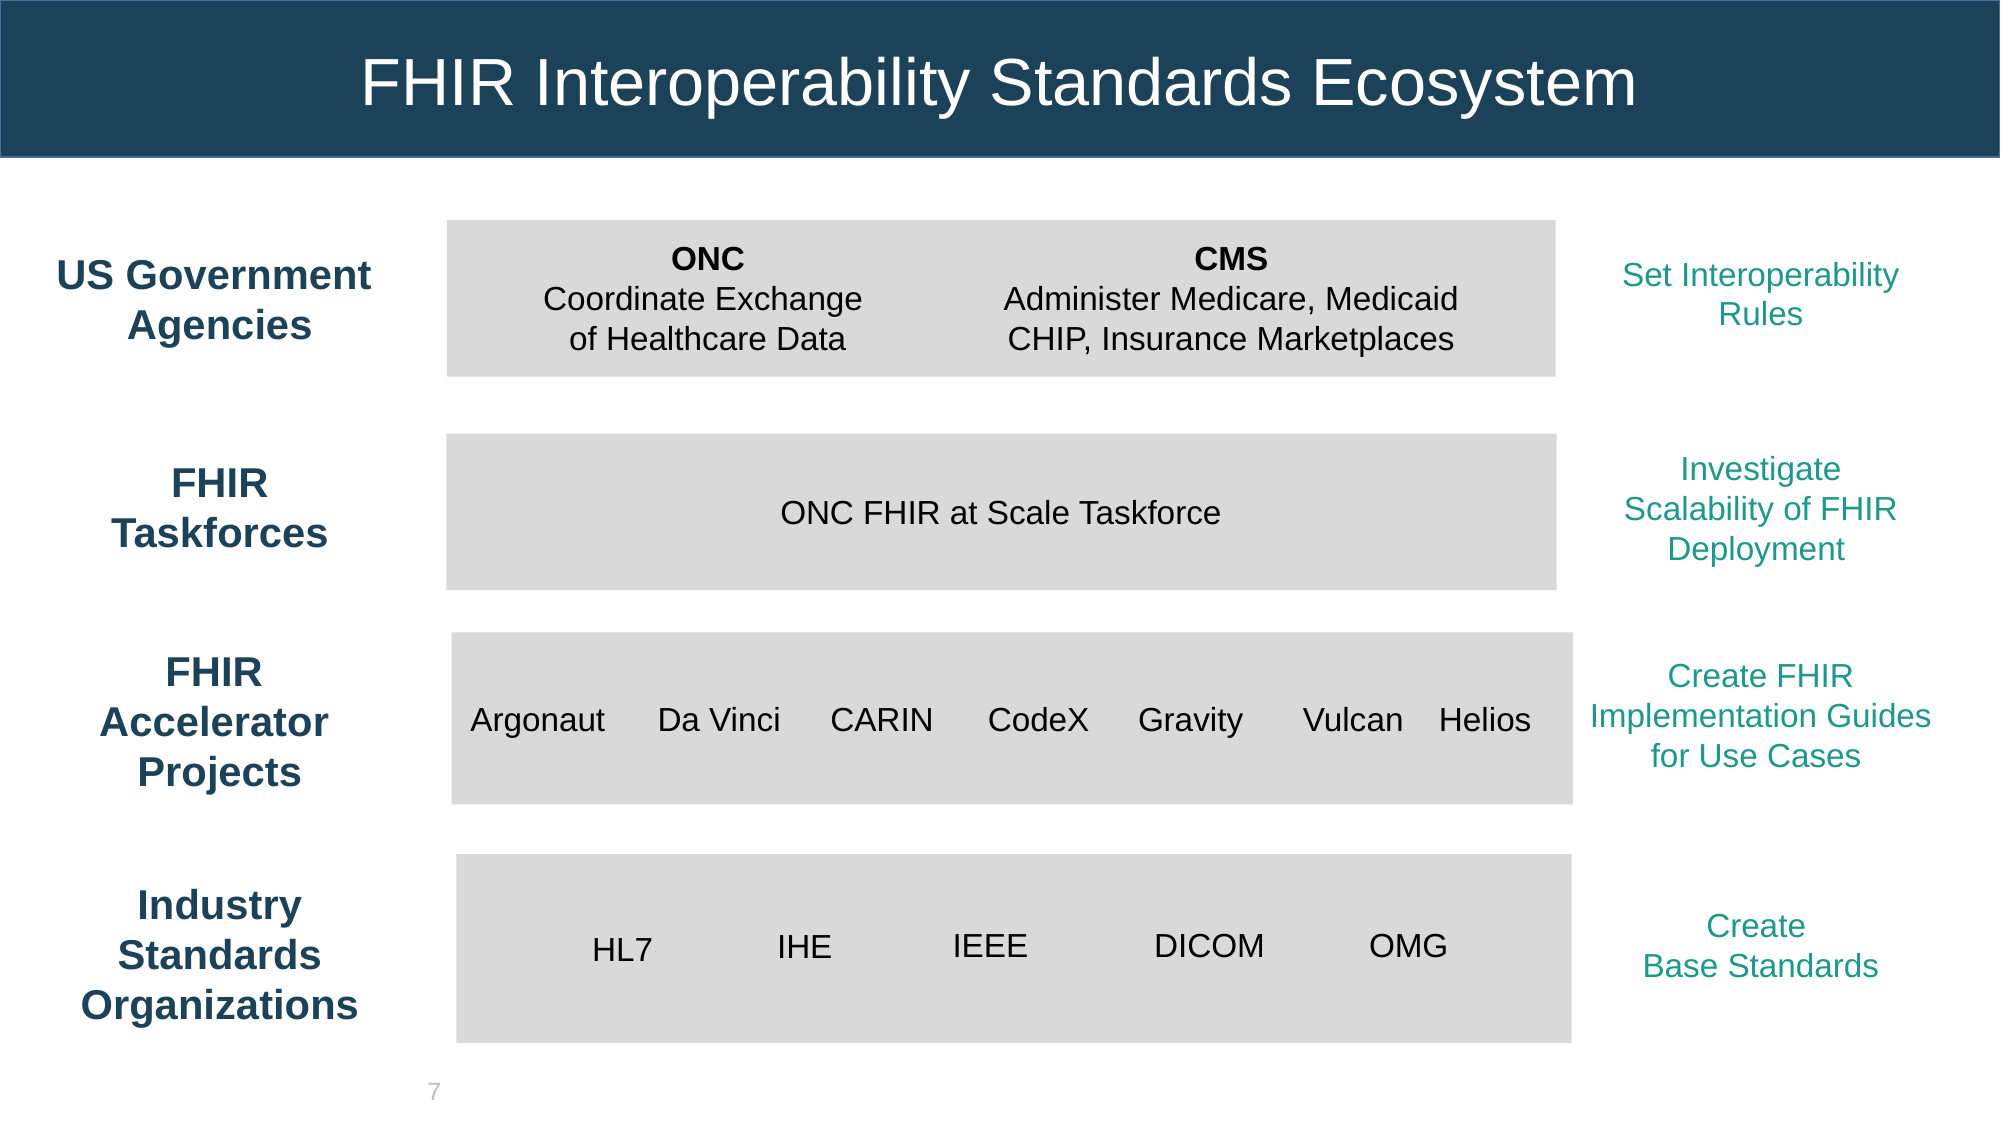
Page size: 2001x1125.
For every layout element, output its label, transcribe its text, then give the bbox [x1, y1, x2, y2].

text_box ONC Coordinate Exchange of Healthcare Data [528, 230, 888, 365]
slide_number 7 [6, 1060, 457, 1120]
text_box Investigate Scalability of FHIR Deployment [1584, 440, 1938, 575]
text_box FHIR Interoperability Standards Ecosystem [0, 0, 2000, 158]
text_box Industry Standards Organizations [65, 870, 374, 1035]
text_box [446, 433, 1557, 591]
text_box [446, 219, 1557, 378]
text_box FHIR Taskforces [96, 448, 344, 564]
text_box US Government Agencies [41, 240, 399, 356]
text_box FHIR Accelerator Projects [84, 637, 356, 803]
text_box Set Interoperability Rules [1606, 245, 1916, 340]
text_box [456, 854, 1572, 1043]
text_box Create Base Standards [1576, 897, 1946, 992]
text_box CMS Administer Medicare, Medicaid CHIP, Insurance Marketplaces [988, 230, 1475, 365]
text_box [451, 632, 1573, 805]
text_box Create FHIR Implementation Guides for Use Cases [1573, 646, 1963, 782]
